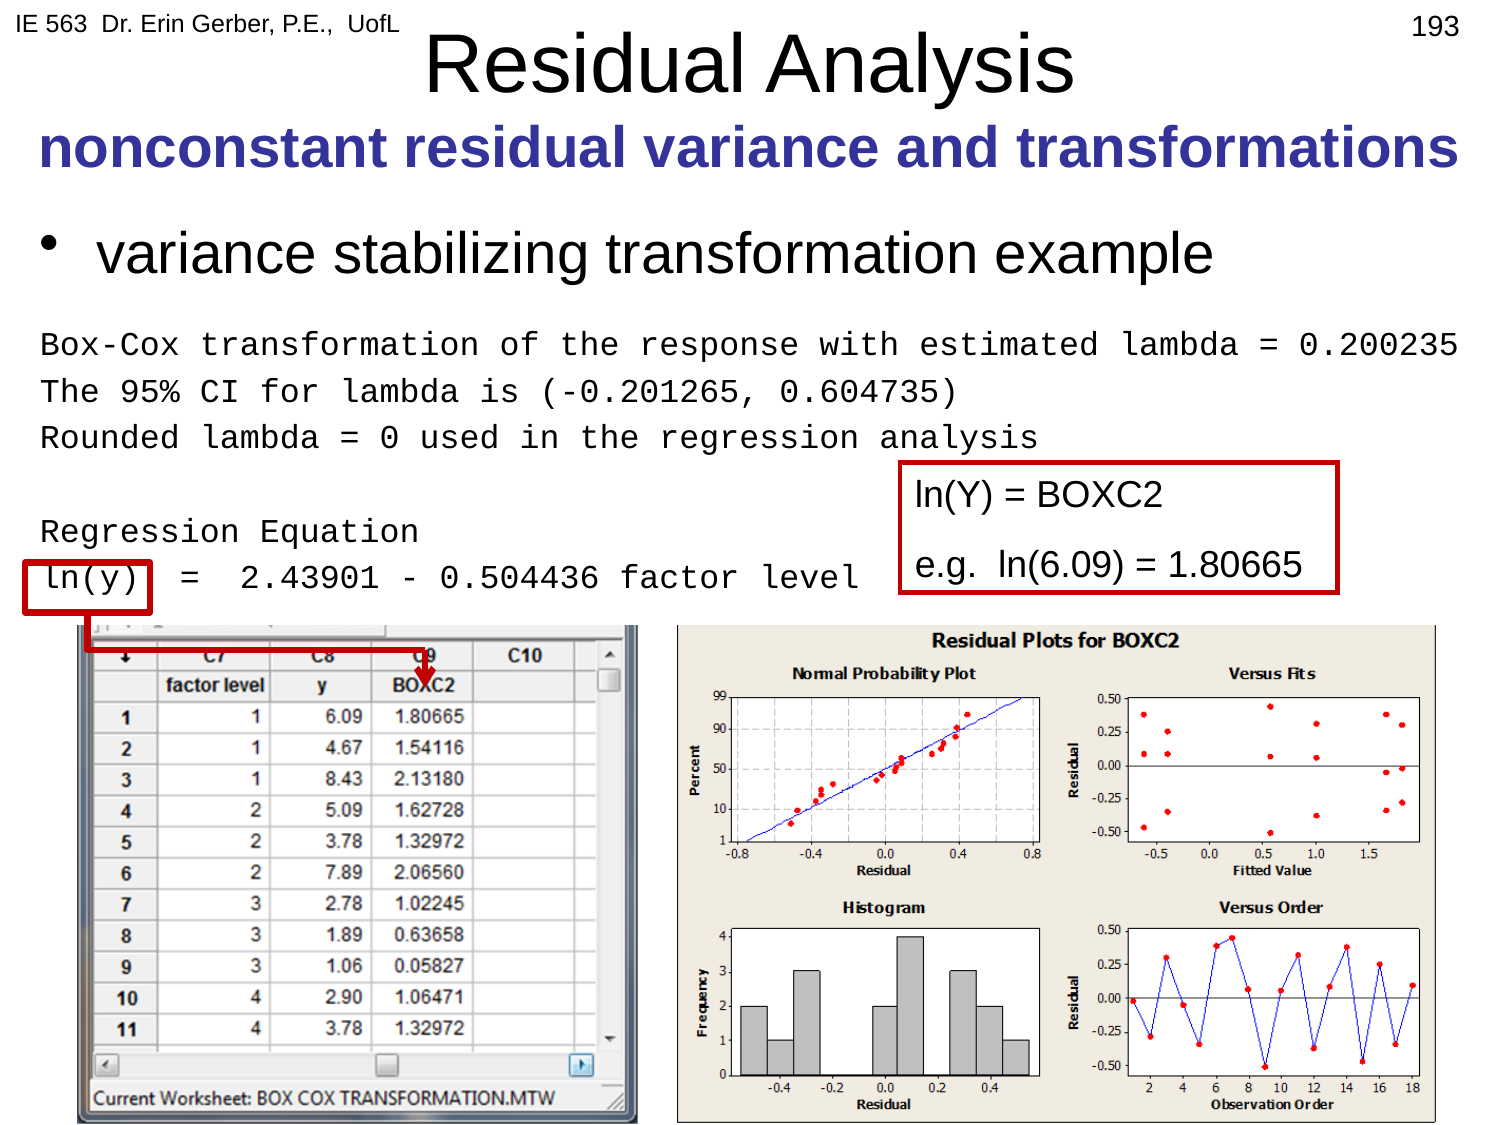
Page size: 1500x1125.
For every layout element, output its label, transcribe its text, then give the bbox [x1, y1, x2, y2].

text_box ln(Y) = BOXC2 e.g. ln(6.09) = 1.80665 [899, 462, 1338, 593]
text_box [23, 560, 69, 615]
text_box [237, 462, 276, 801]
title Residual Analysis nonconstant residual variance and transformations [0, 0, 1500, 188]
list variance stabilizing transformation example Box-Cox transformation of the response with estimated lambda = 0.200235 The 95% CI for lambda is (-0.201265, 0.604735) Rounded lambda = 0 used in the regression analysis Regression Equation ln(y) = 2.43901 - 0.504436 factor level [24, 207, 1500, 626]
picture [74, 287, 639, 1125]
picture [674, 615, 1438, 1125]
